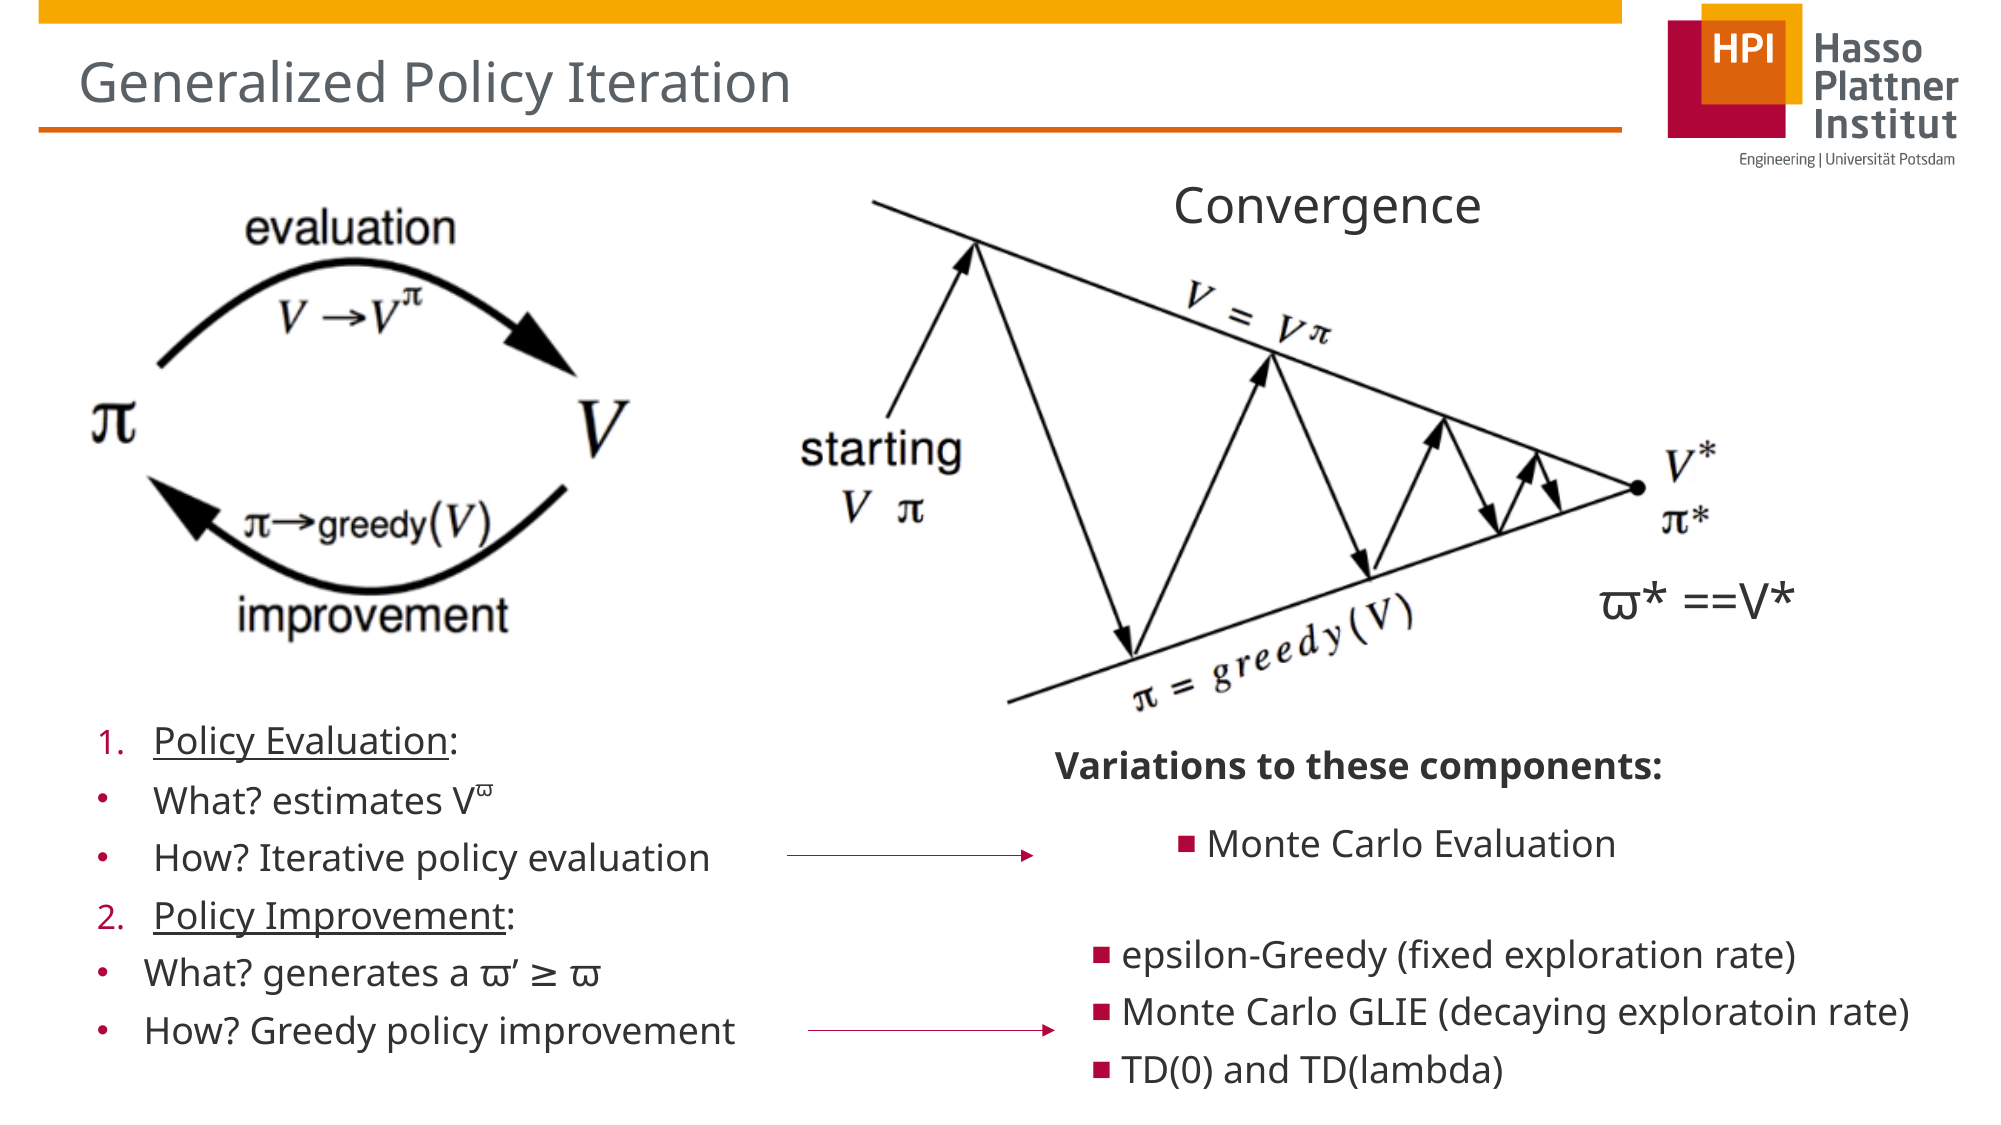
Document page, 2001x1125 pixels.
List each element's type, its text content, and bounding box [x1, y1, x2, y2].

text_box Policy Evaluation: What? estimates Vϖ How? Iterative policy evaluation Policy Improvement: What? generates a ϖ’ ≥ ϖ How? Greedy policy improvement [96, 716, 946, 1065]
text_box epsilon-Greedy (fixed exploration rate) Monte Carlo GLIE (decaying exploratoin rate) TD(0) and TD(lambda) [1091, 930, 1978, 1102]
title Generalized Policy Iteration [78, 23, 1583, 115]
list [743, 139, 1737, 738]
text_box Monte Carlo Evaluation [1176, 851, 1653, 890]
picture [1664, 0, 1965, 170]
picture [81, 165, 650, 648]
text_box Variations to these components: [1054, 742, 1774, 851]
text_box ϖ* ==V* [1742, 562, 1812, 638]
